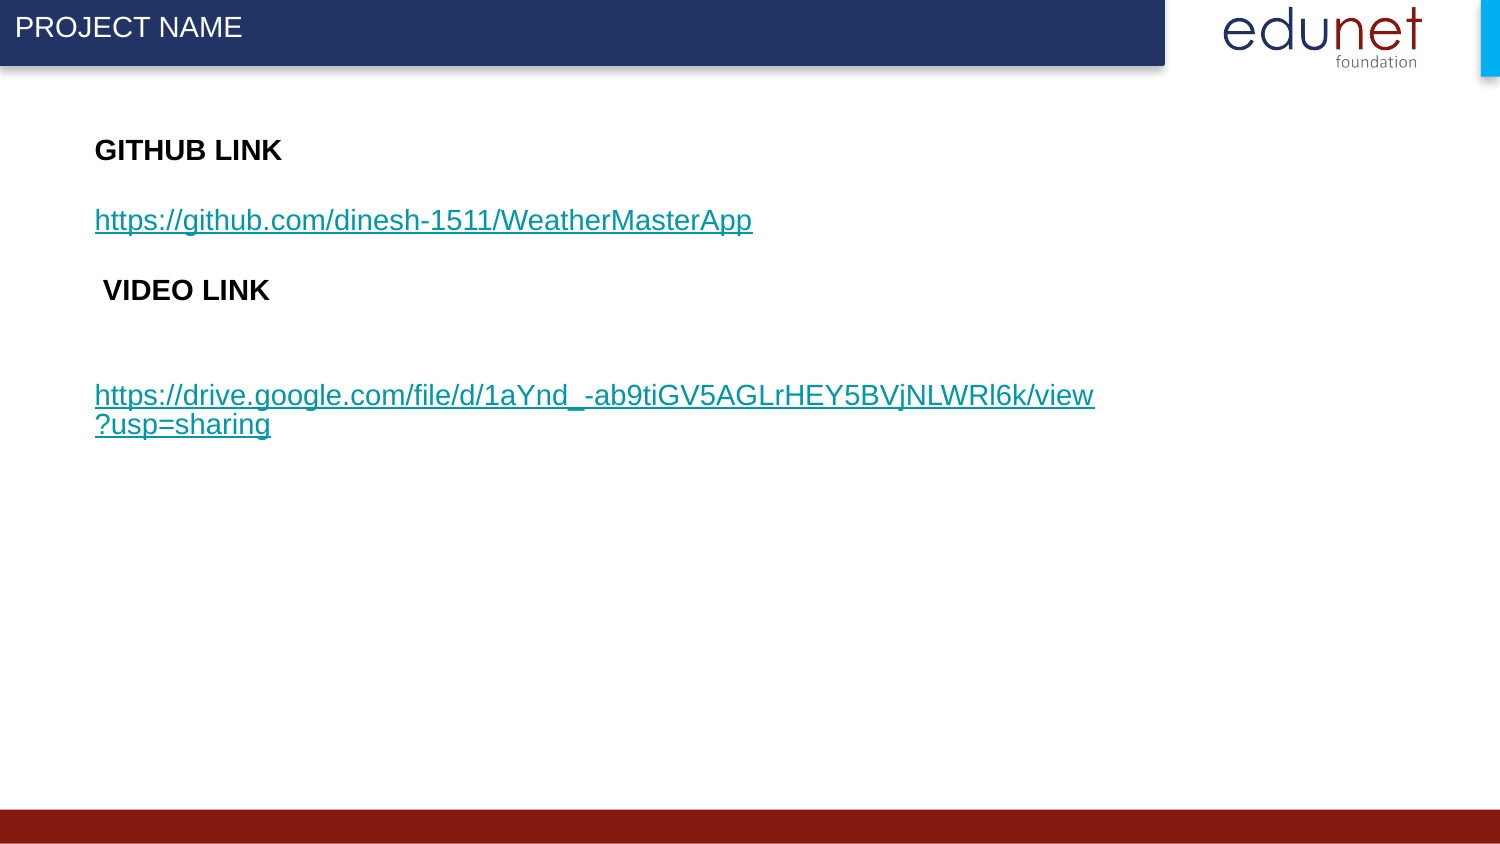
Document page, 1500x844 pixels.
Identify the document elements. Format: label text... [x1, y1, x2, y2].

text_box GITHUB LINK https://github.com/dinesh-1511/WeatherMasterApp VIDEO LINK https://drive.google.com/file/d/1aYnd_-ab9tiGV5AGLrHEY5BVjNLWRl6k/view?usp=sharing [79, 123, 1122, 419]
picture [1219, 4, 1424, 72]
